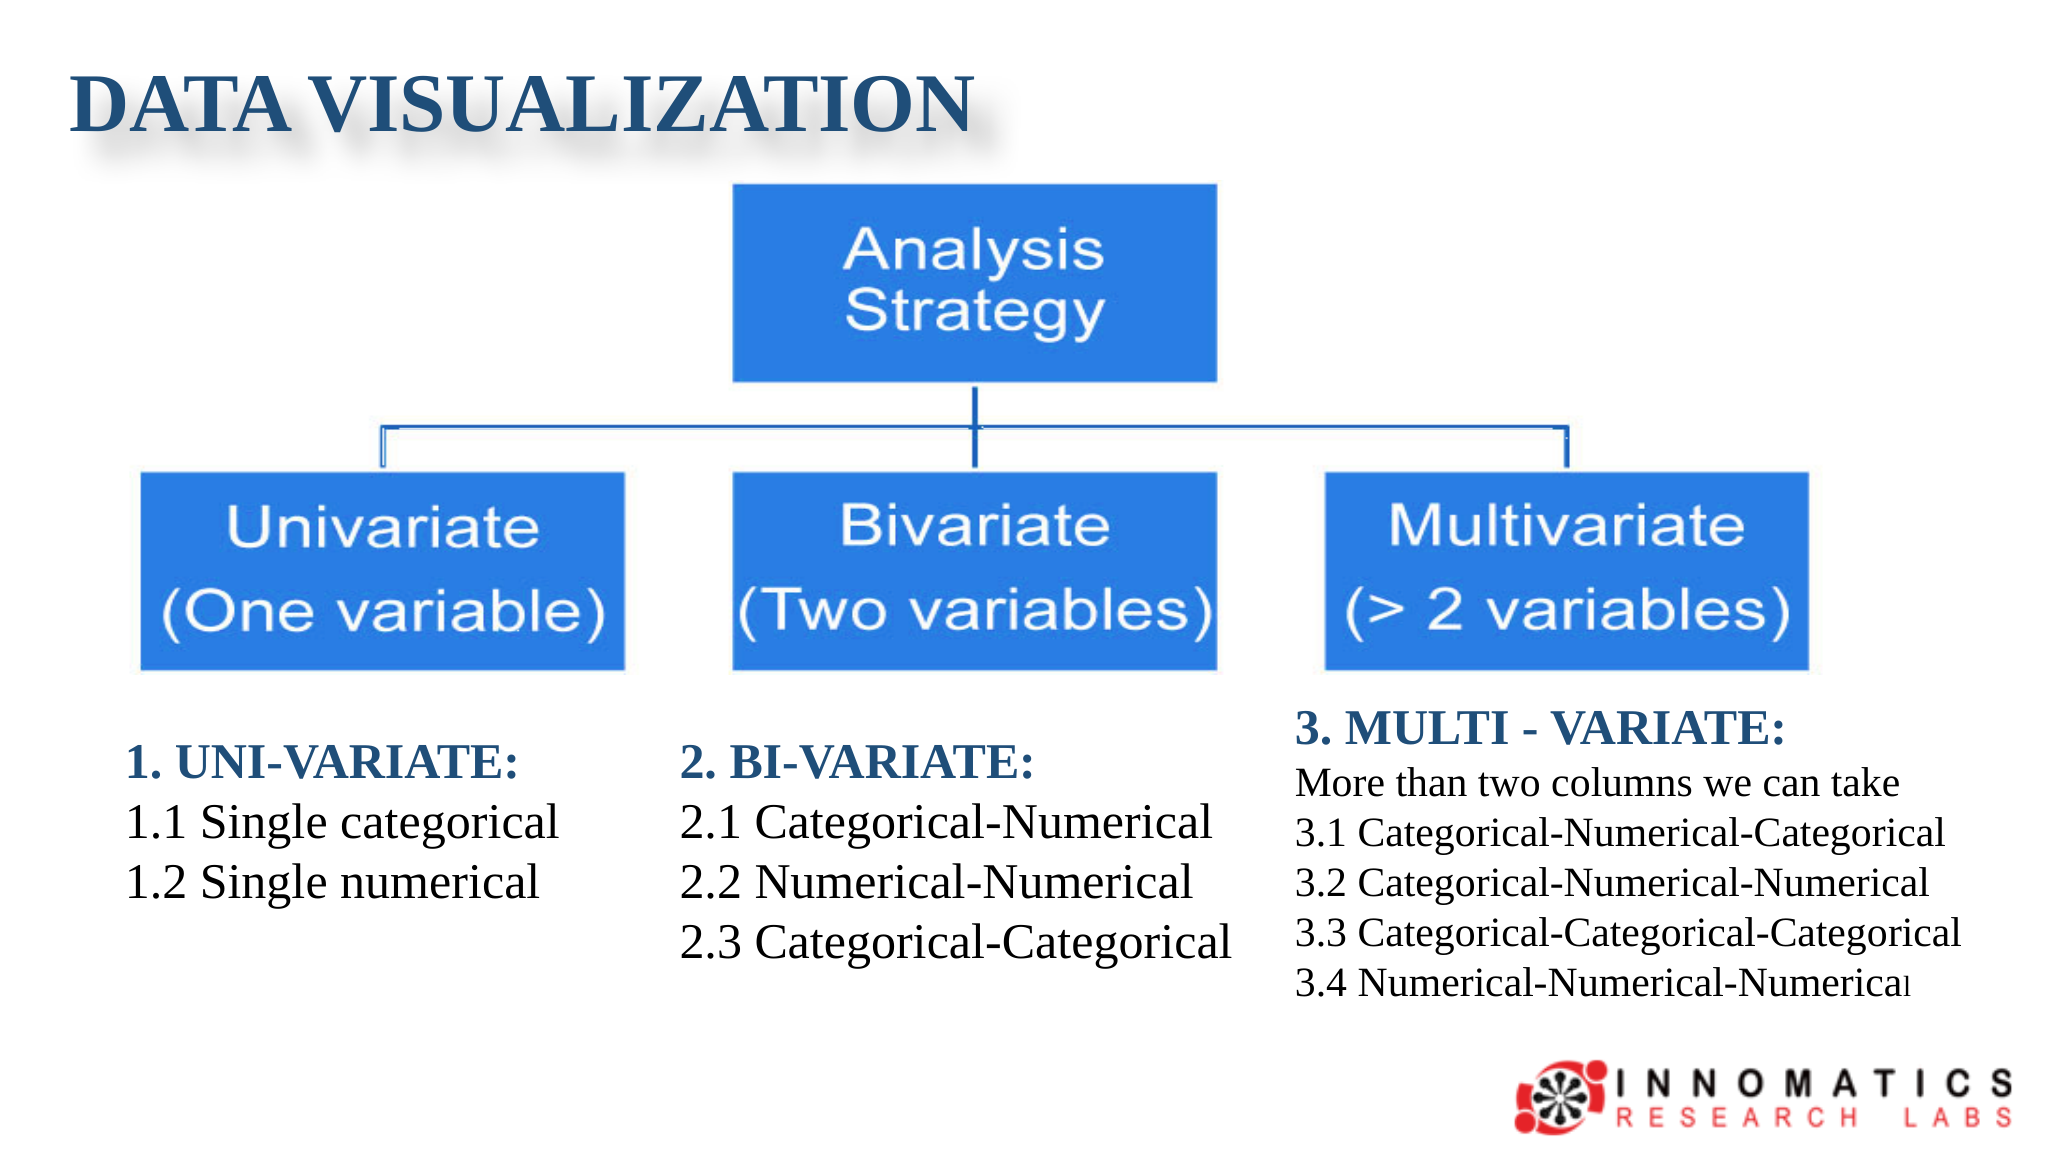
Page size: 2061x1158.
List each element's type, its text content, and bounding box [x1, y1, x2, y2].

text_box 2. BI-VARIATE: 2.1 Categorical-Numerical 2.2 Numerical-Numerical 2.3 Categorical-Categorical [664, 721, 1280, 977]
text_box 1. UNI-VARIATE: 1.1 Single categorical 1.2 Single numerical [109, 721, 589, 917]
text_box 3. MULTI - VARIATE: More than two columns we can take 3.1 Categorical-Numerical-Categorical 3.2 Categorical-Numerical-Numerical 3.3 Categorical-Categorical-Categorical 3.4 Numerical-Numerical-Numerical [1280, 686, 2050, 1012]
picture [84, 180, 1937, 675]
picture [1489, 1043, 2036, 1158]
text_box DATA VISUALIZATION [54, 40, 1045, 156]
